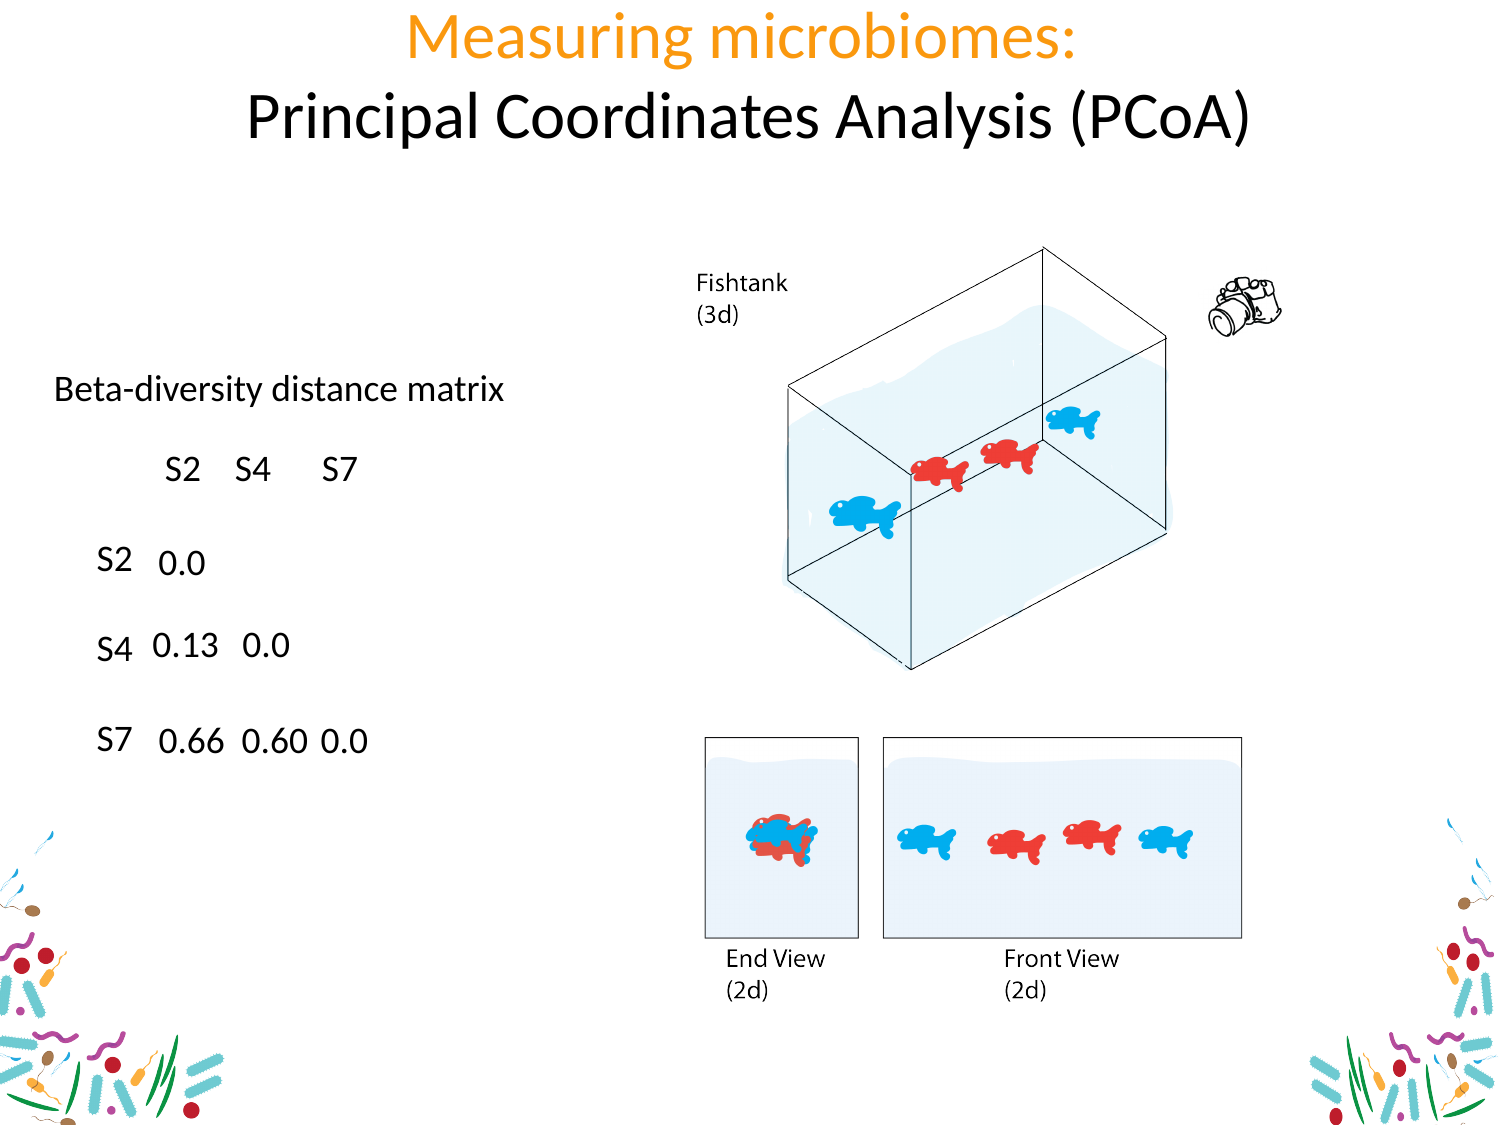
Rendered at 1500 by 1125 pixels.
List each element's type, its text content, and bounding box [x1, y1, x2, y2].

text_box Measuring microbiomes: Principal Coordinates Analysis (PCoA) [0, 0, 1500, 226]
picture [1307, 814, 1500, 1125]
text_box S2 S4 S7 S2 S4 S7 [81, 436, 374, 811]
picture [0, 827, 228, 1125]
picture [695, 246, 1286, 1005]
text_box Beta-diversity distance matrix [39, 356, 520, 417]
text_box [136, 530, 384, 770]
